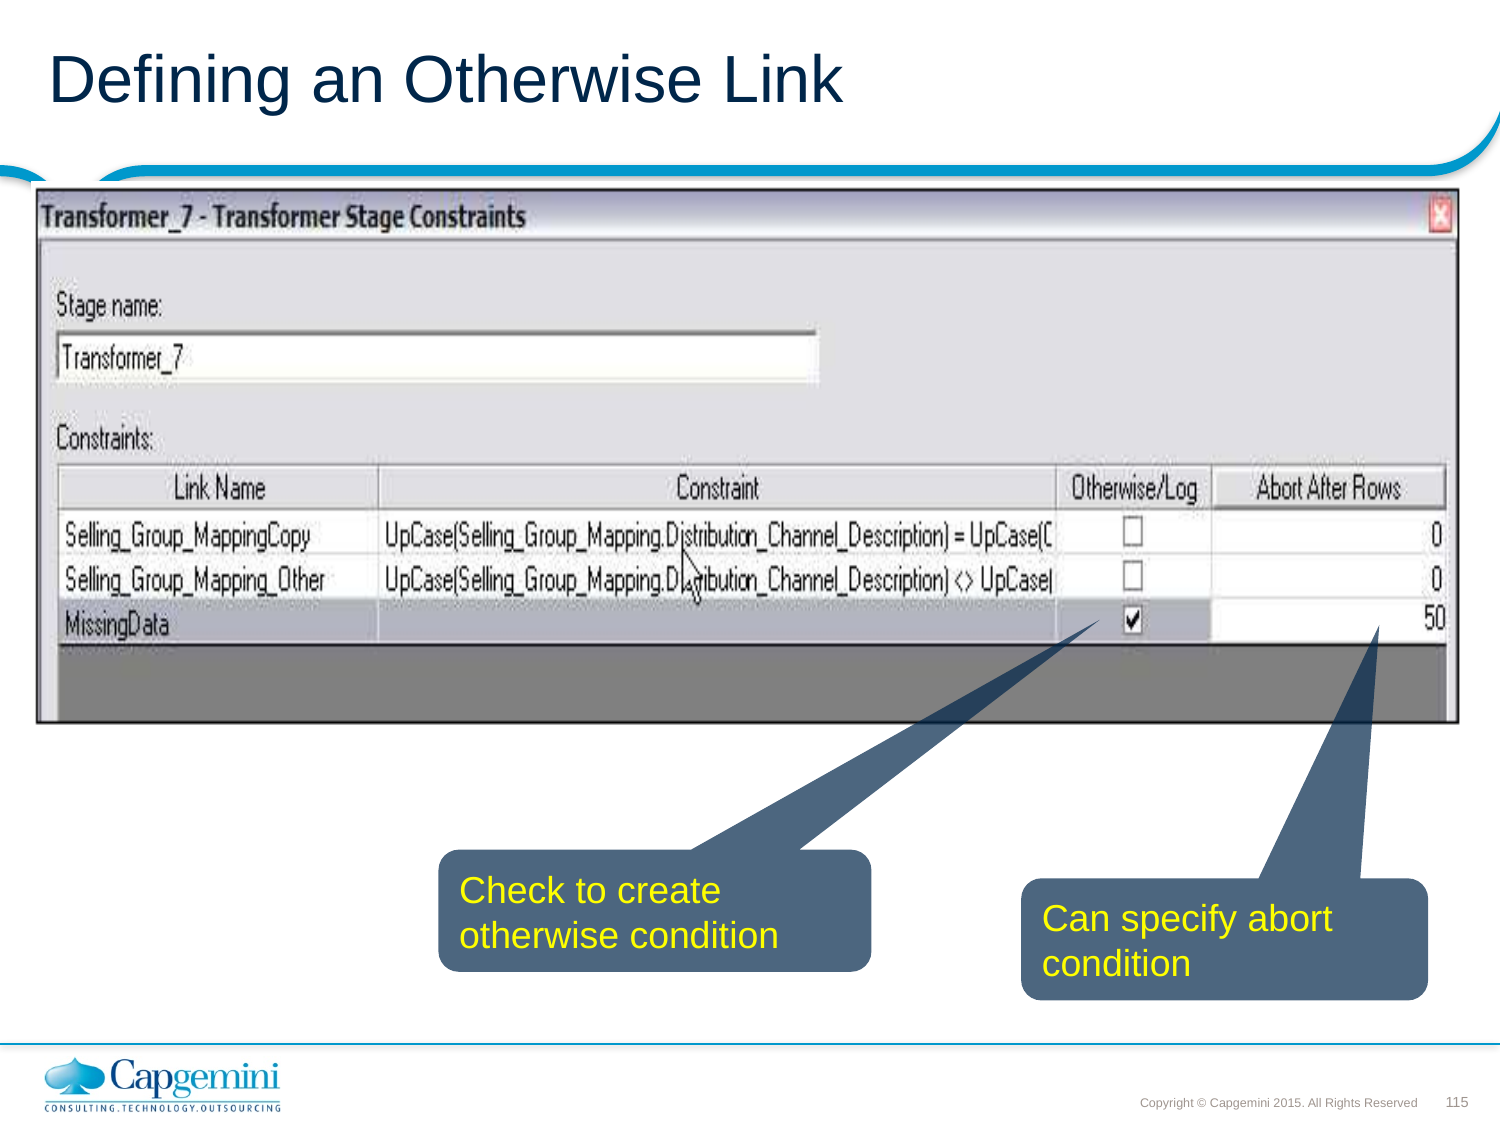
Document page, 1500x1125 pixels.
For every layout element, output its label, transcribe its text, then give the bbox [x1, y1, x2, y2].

picture [30, 180, 1466, 736]
text_box Can specify abort condition [1021, 743, 1429, 1001]
text_box Check to create otherwise condition [438, 743, 939, 972]
picture [44, 1056, 281, 1113]
title Defining an Otherwise Link [0, 0, 1500, 165]
